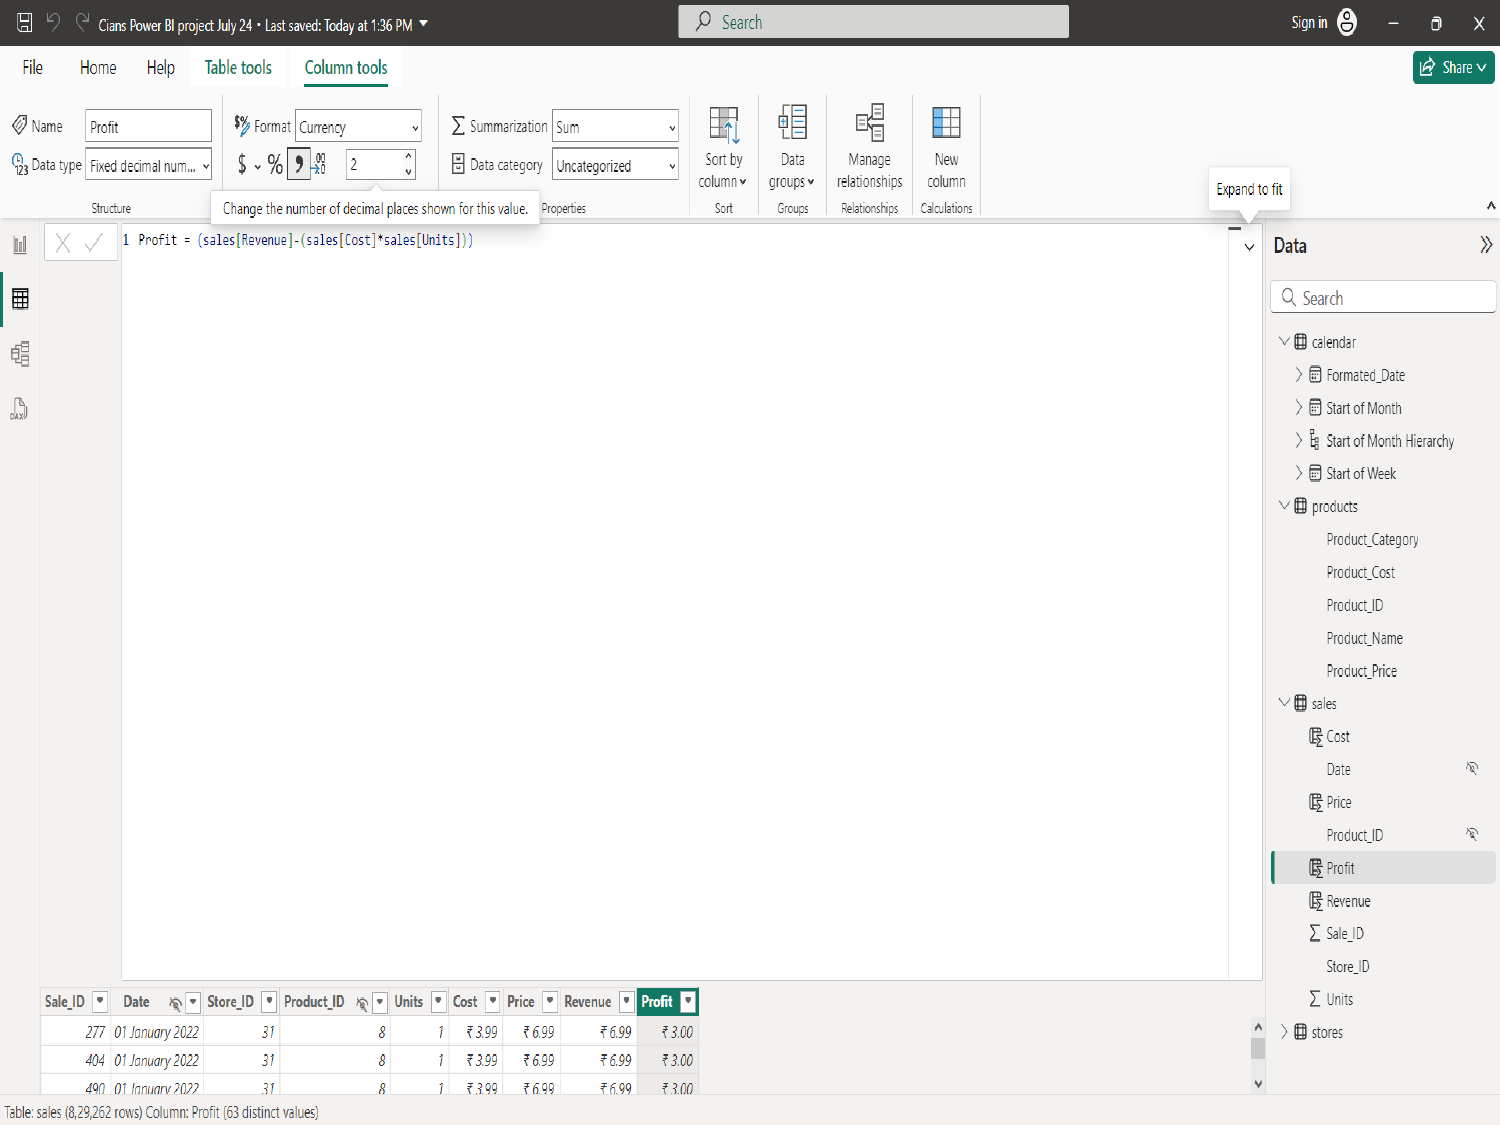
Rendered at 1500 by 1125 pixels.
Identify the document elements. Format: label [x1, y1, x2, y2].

list [0, 0, 1500, 1125]
